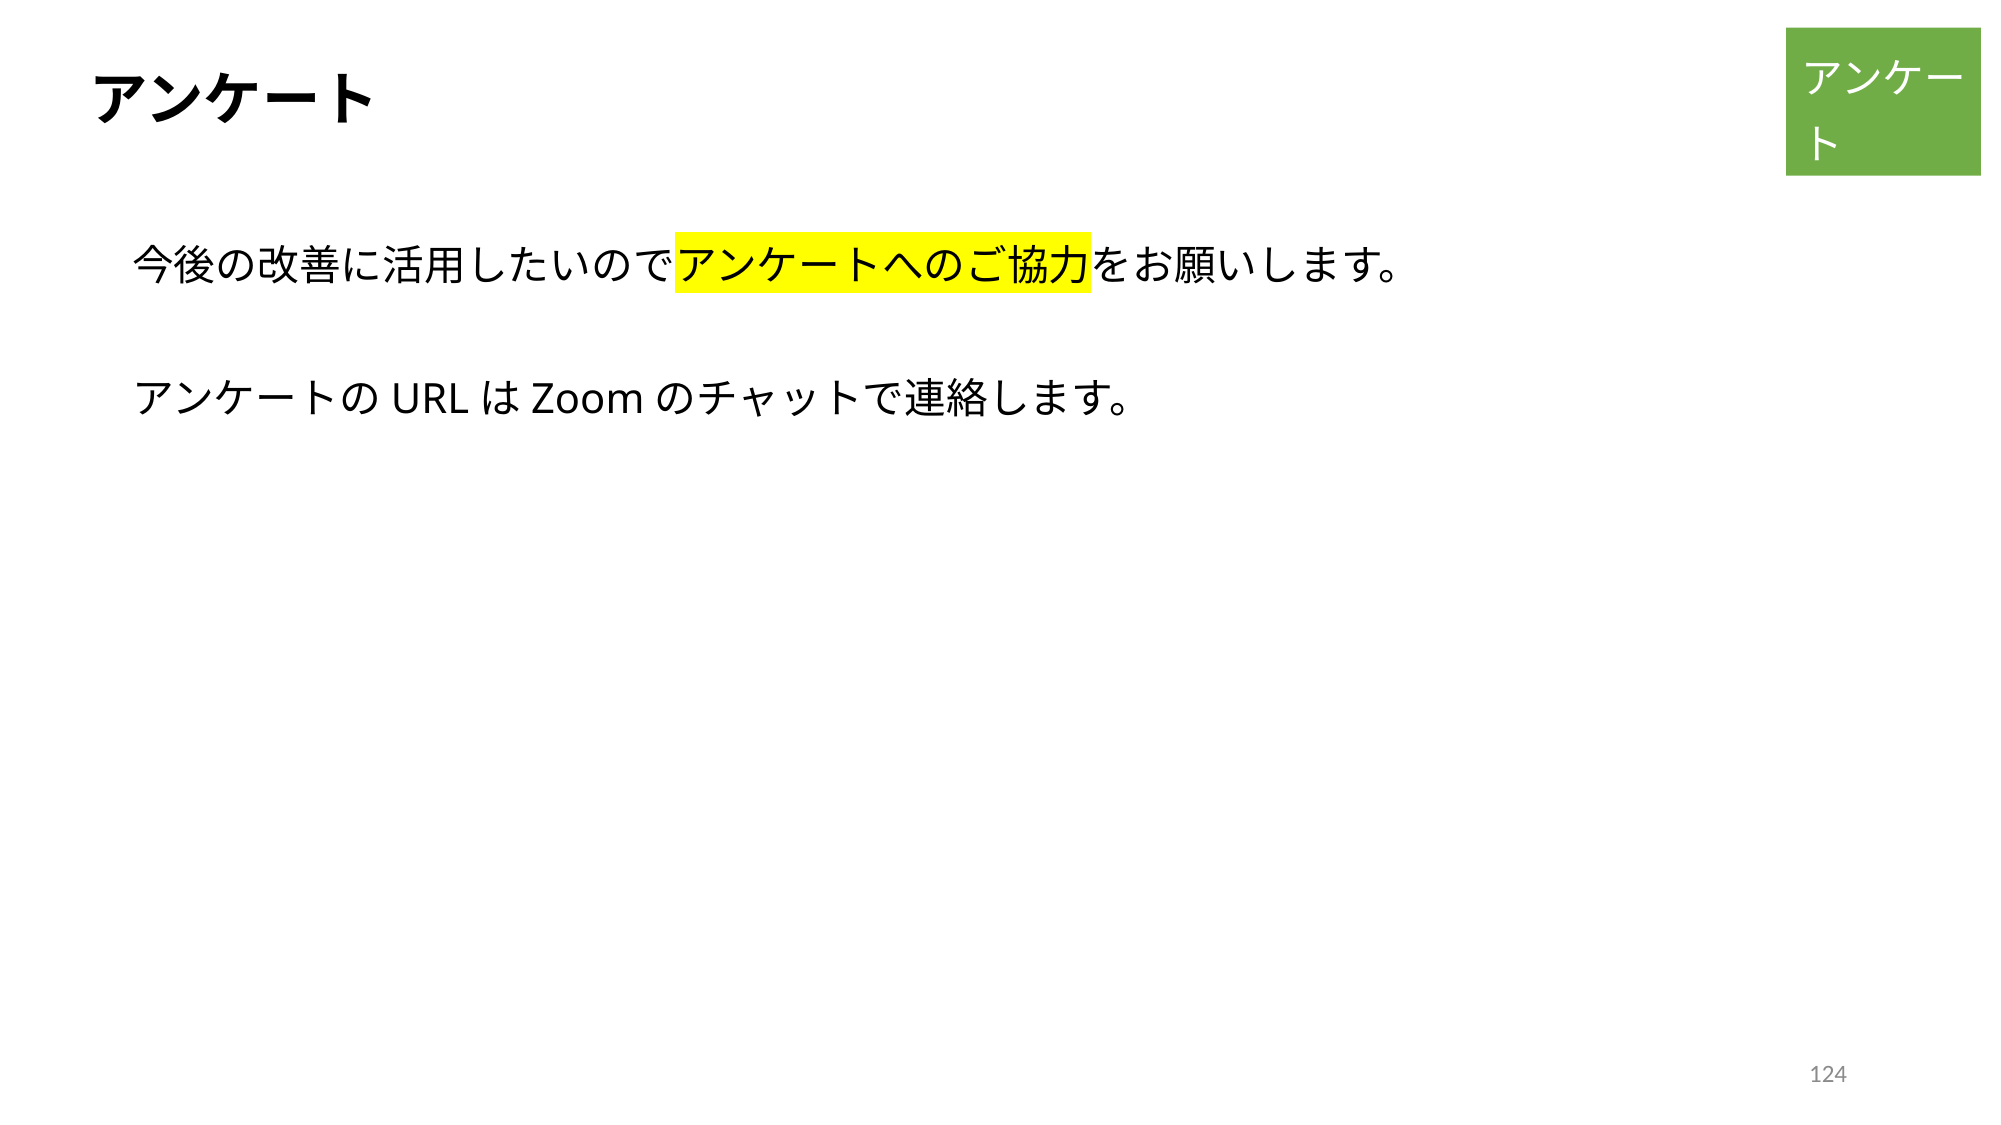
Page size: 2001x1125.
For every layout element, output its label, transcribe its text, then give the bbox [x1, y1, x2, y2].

text_box 今後の改善に活用したいのでアンケートへのご協力をお願いします。 アンケートのURLはZoomのチャットで連絡します。 [117, 214, 1904, 497]
text_box アンケート [74, 54, 1454, 140]
text_box アンケート [1786, 27, 1981, 176]
slide_number 124 [1412, 1042, 1863, 1103]
